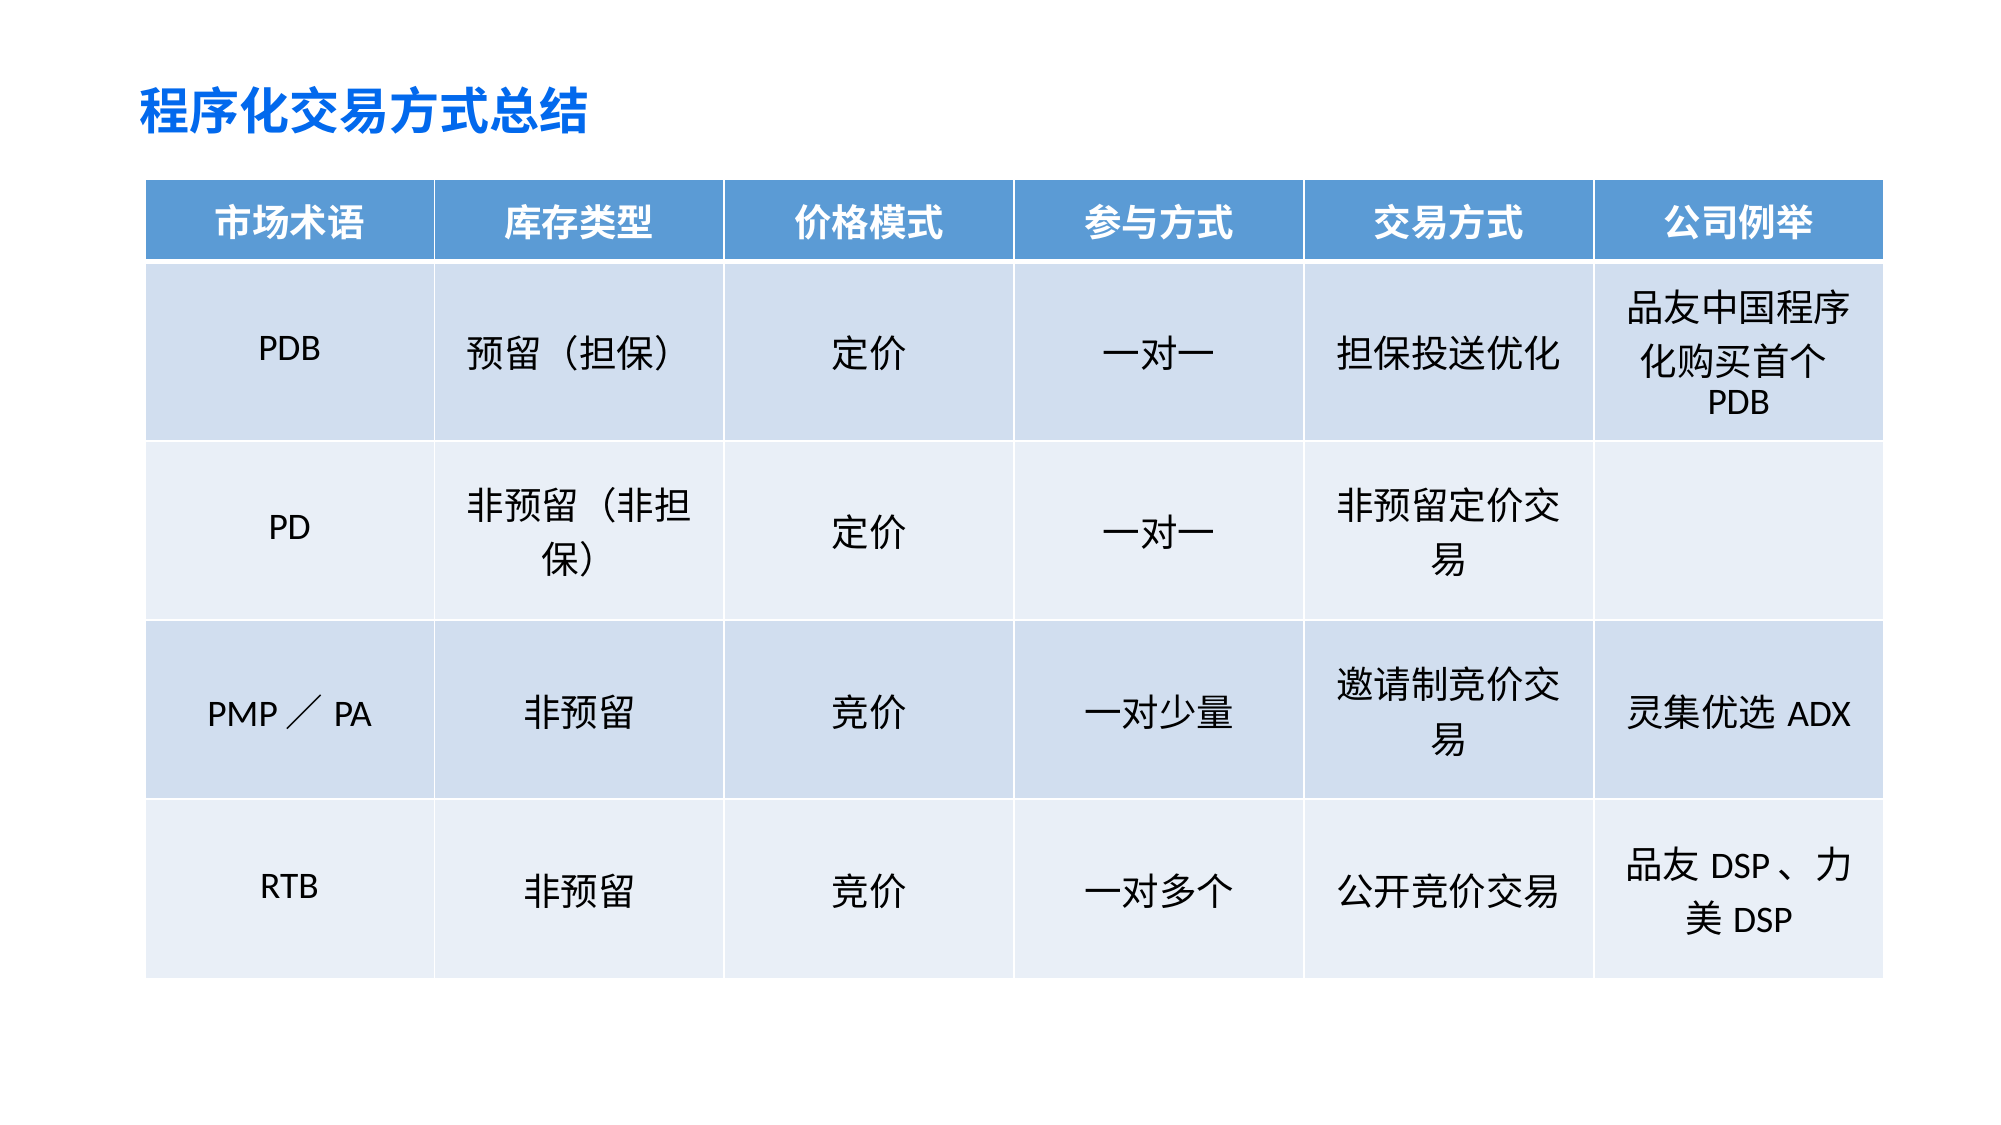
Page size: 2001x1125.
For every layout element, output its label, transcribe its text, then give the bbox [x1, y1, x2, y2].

table_cell 担保投送优化 [1305, 264, 1593, 440]
table_cell RTB [146, 800, 434, 978]
table_cell 一对多个 [1015, 800, 1303, 978]
text_box 程序化交易方式总结 [124, 72, 1323, 148]
table_cell 竞价 [725, 800, 1013, 978]
table_cell 定价 [725, 442, 1013, 619]
table_cell PMP／PA [146, 621, 434, 798]
table_header 公司例举 [1595, 180, 1883, 259]
table_cell 非预留 [435, 621, 723, 798]
table_cell 品友中国程序化购买首个PDB [1595, 264, 1883, 440]
table_cell 预留（担保） [435, 264, 723, 440]
table_header 市场术语 [146, 180, 434, 259]
table_header 库存类型 [435, 180, 723, 259]
table_cell 公开竞价交易 [1305, 800, 1593, 978]
table_header 参与方式 [1015, 180, 1303, 259]
table_cell 灵集优选ADX [1595, 621, 1883, 798]
table_header 交易方式 [1305, 180, 1593, 259]
table_cell [1595, 442, 1883, 619]
table_cell 竞价 [725, 621, 1013, 798]
table_header 价格模式 [725, 180, 1013, 259]
table_cell 一对一 [1015, 442, 1303, 619]
table_cell 定价 [725, 264, 1013, 440]
table_cell 品友DSP、力美DSP [1595, 800, 1883, 978]
table_cell 一对一 [1015, 264, 1303, 440]
table_cell 邀请制竞价交易 [1305, 621, 1593, 798]
table_cell 非预留（非担保） [435, 442, 723, 619]
table_cell PD [146, 442, 434, 619]
table_cell 非预留定价交易 [1305, 442, 1593, 619]
table_cell 一对少量 [1015, 621, 1303, 798]
table_cell PDB [146, 264, 434, 440]
table_cell 非预留 [435, 800, 723, 978]
